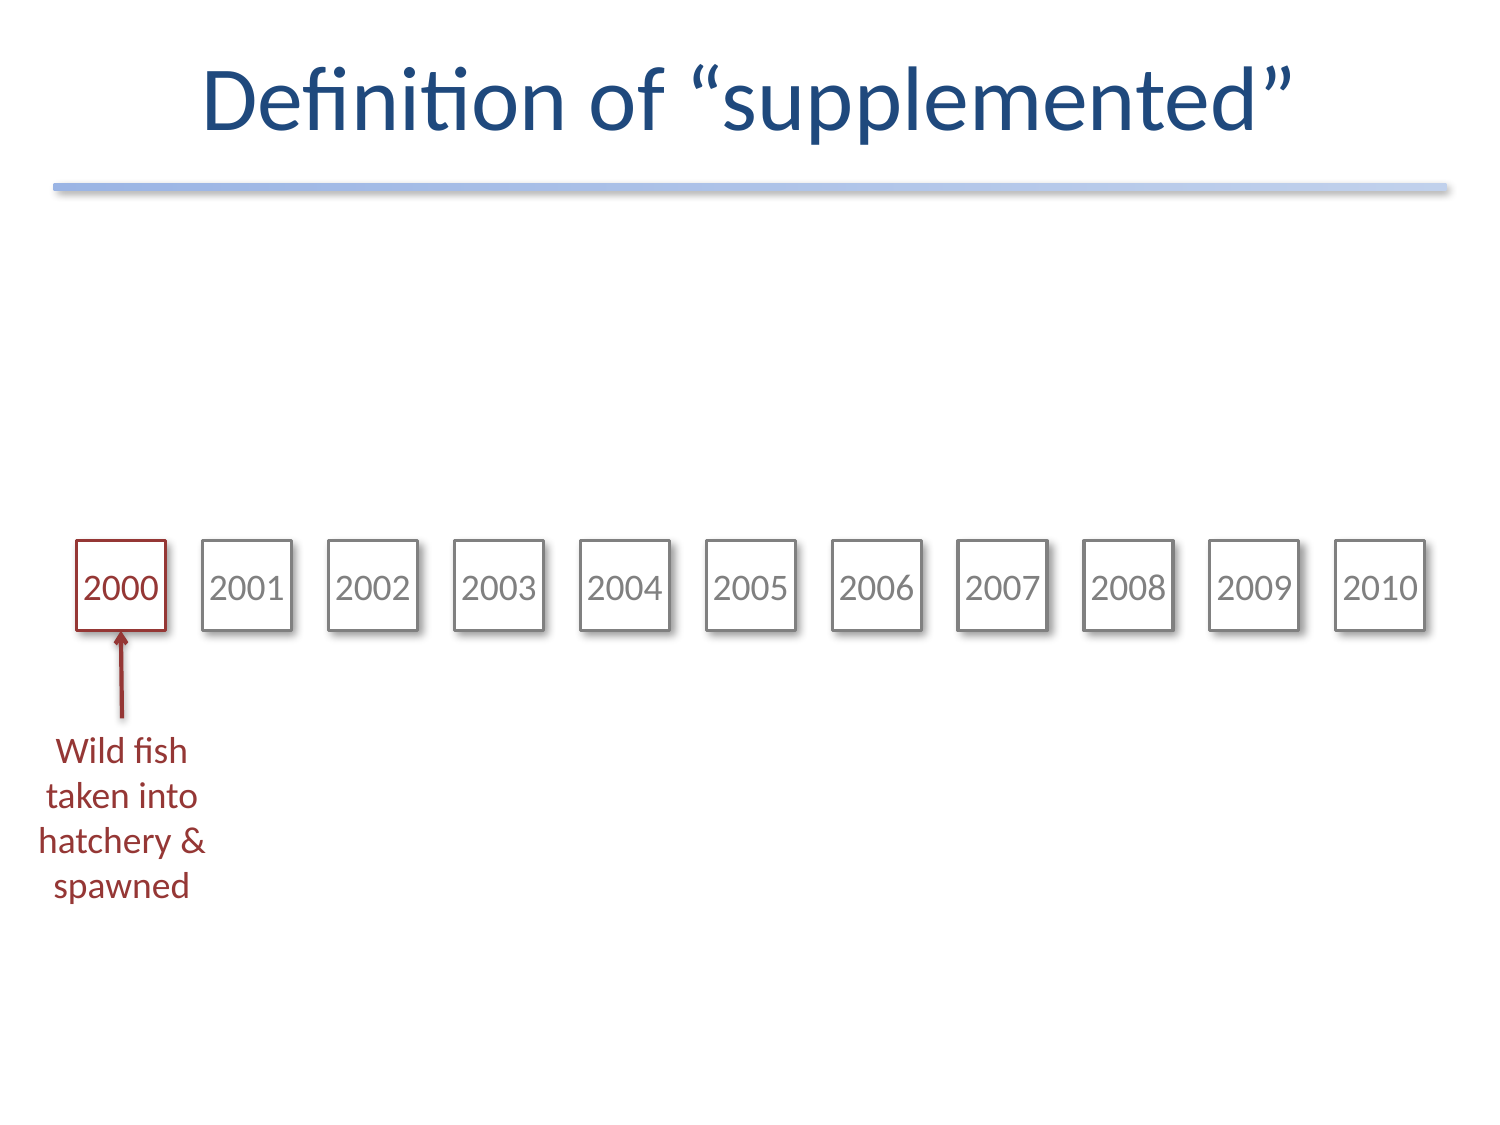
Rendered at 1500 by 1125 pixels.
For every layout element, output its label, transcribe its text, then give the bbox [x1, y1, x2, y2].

text_box 2007 [958, 540, 1048, 631]
text_box 2000 [76, 540, 166, 631]
title Definition of “supplemented” [0, 0, 1500, 188]
text_box 2002 [328, 540, 418, 631]
text_box [52, 182, 1448, 193]
text_box 2009 [1209, 540, 1299, 631]
text_box Wild fish taken into hatchery & spawned [15, 718, 229, 913]
text_box 2006 [832, 540, 922, 631]
text_box 2008 [1083, 540, 1173, 631]
text_box 2003 [454, 540, 544, 631]
text_box 2001 [202, 540, 292, 631]
text_box 2010 [1335, 540, 1425, 631]
text_box 2004 [580, 540, 670, 631]
text_box 2005 [706, 540, 796, 631]
